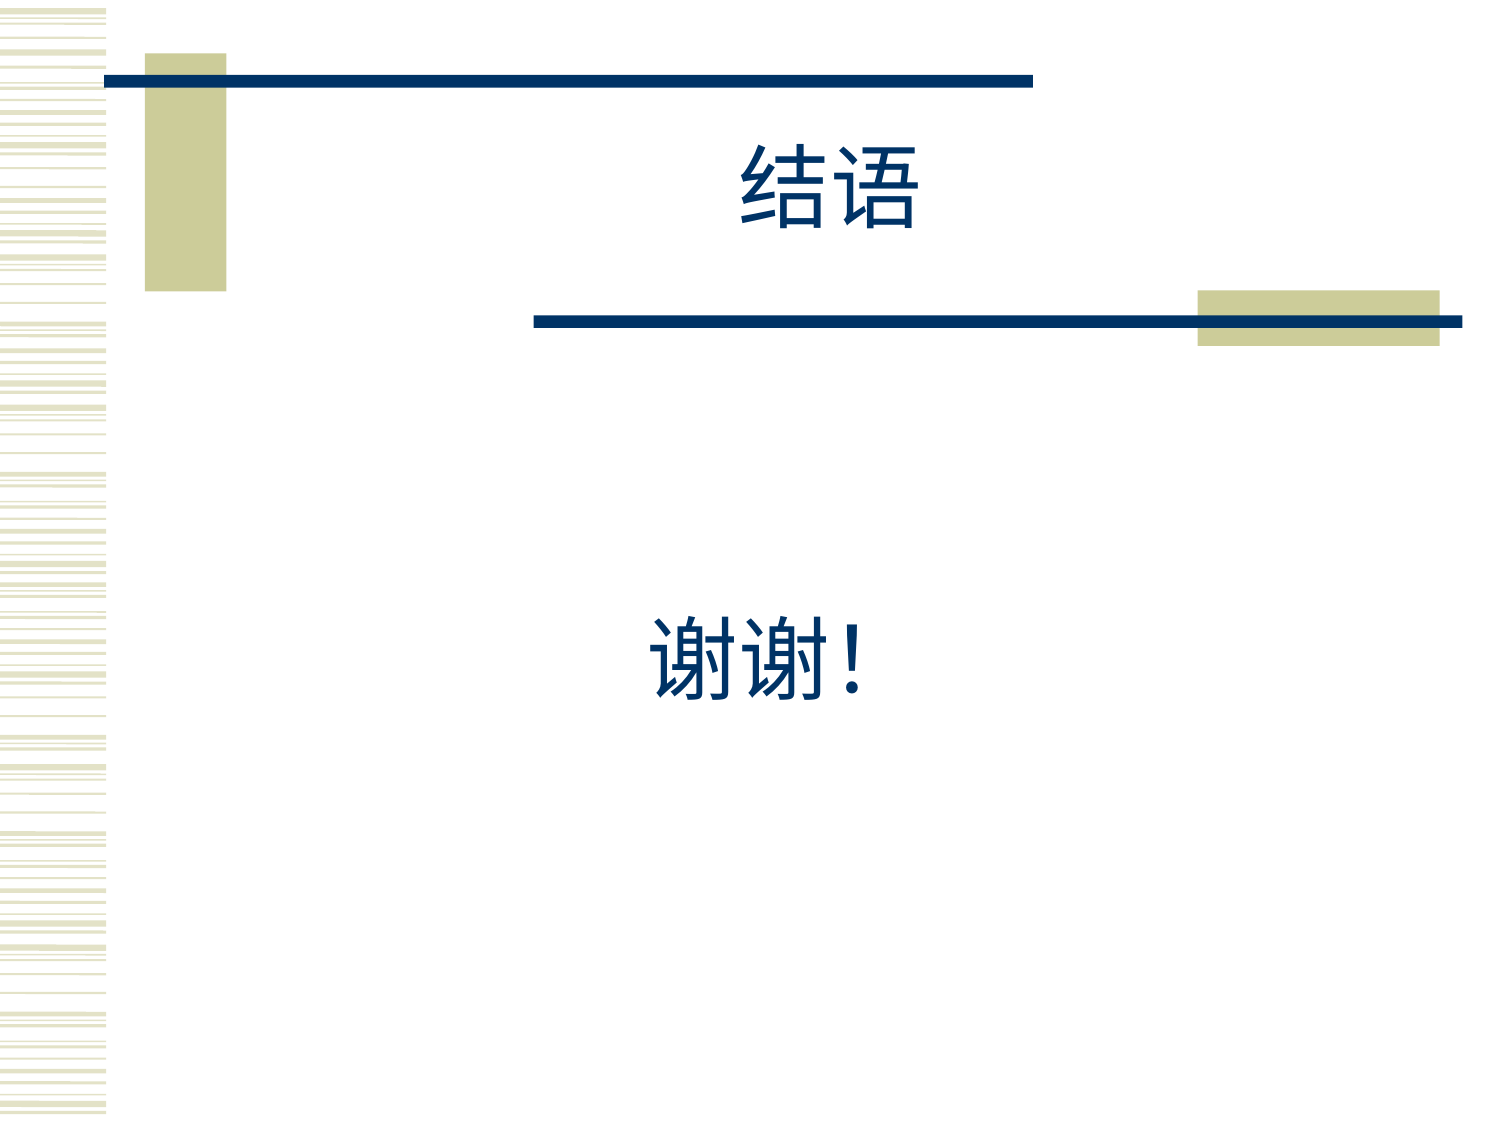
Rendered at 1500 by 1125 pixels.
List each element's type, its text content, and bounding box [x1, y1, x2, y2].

title 结语 [224, 99, 1436, 288]
list 谢谢！ [131, 337, 1438, 976]
